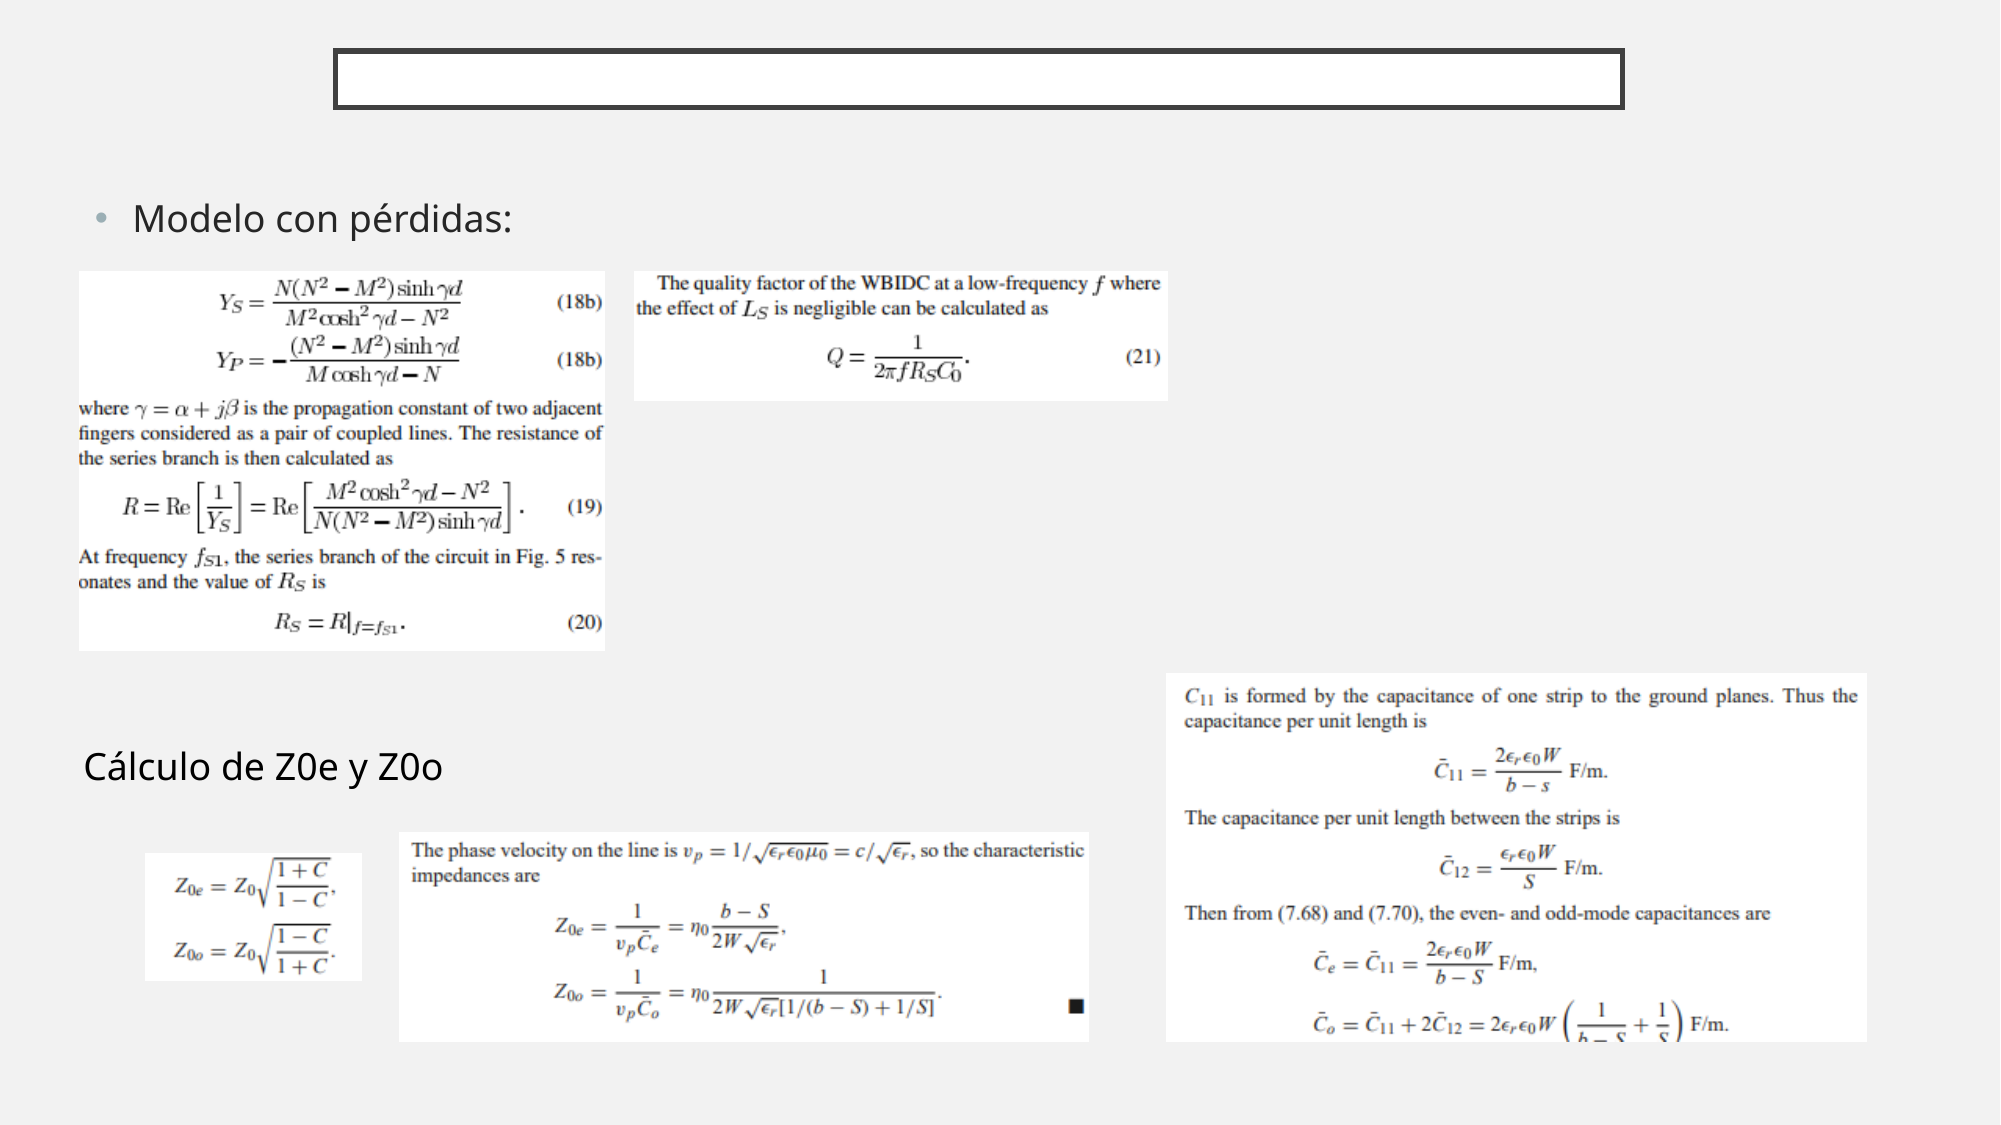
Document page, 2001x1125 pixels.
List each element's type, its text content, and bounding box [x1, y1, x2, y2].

picture [79, 271, 605, 652]
picture [399, 832, 1089, 1042]
picture [1166, 673, 1867, 1042]
text_box Cálculo de Z0e y Z0o [68, 735, 459, 796]
picture [145, 853, 362, 981]
picture [634, 271, 1168, 402]
list Modelo con pérdidas: [79, 187, 967, 355]
title Modelo circuital [333, 48, 1625, 110]
